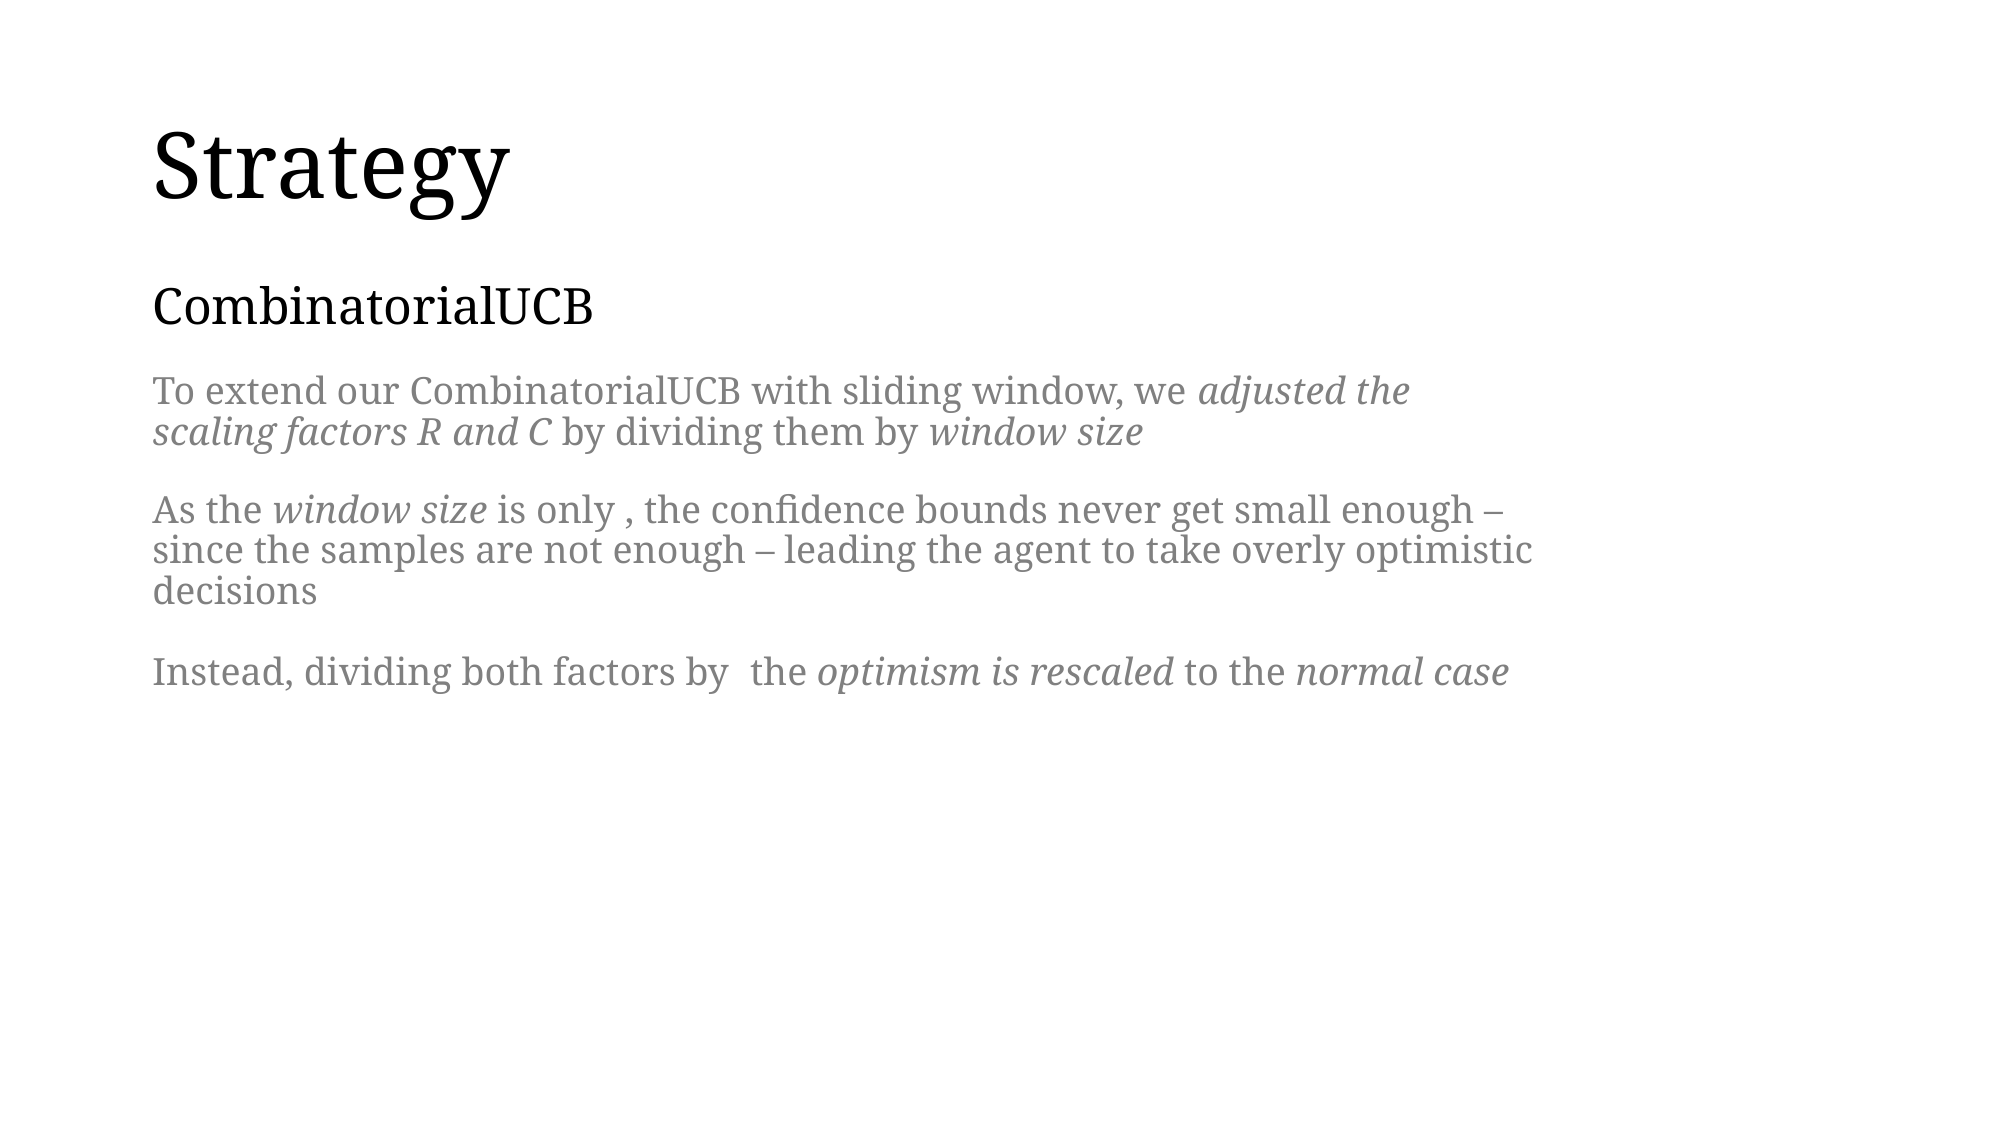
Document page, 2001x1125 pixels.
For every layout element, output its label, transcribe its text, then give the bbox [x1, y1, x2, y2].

title Strategy [137, 59, 1863, 278]
